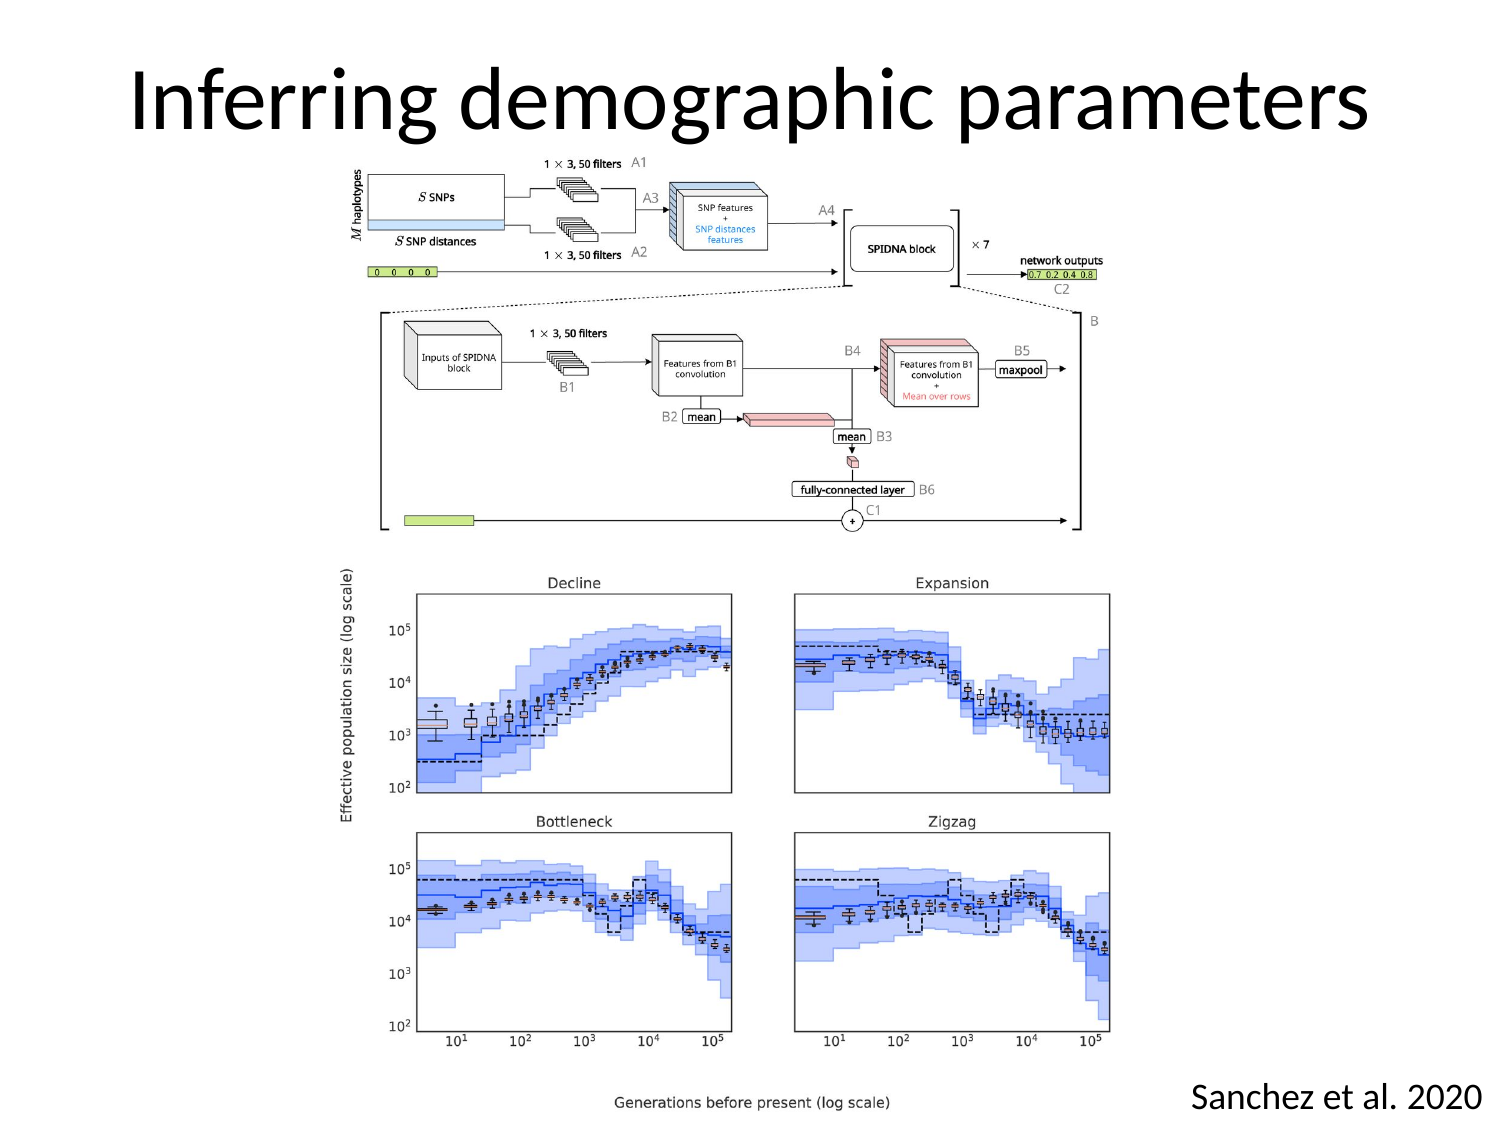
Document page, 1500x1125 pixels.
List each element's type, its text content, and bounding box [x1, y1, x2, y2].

picture [350, 156, 1104, 533]
picture [339, 562, 1112, 1112]
text_box Inferring demographic parameters [0, 0, 1500, 188]
text_box Sanchez et al. 2020 [1176, 1064, 1498, 1125]
